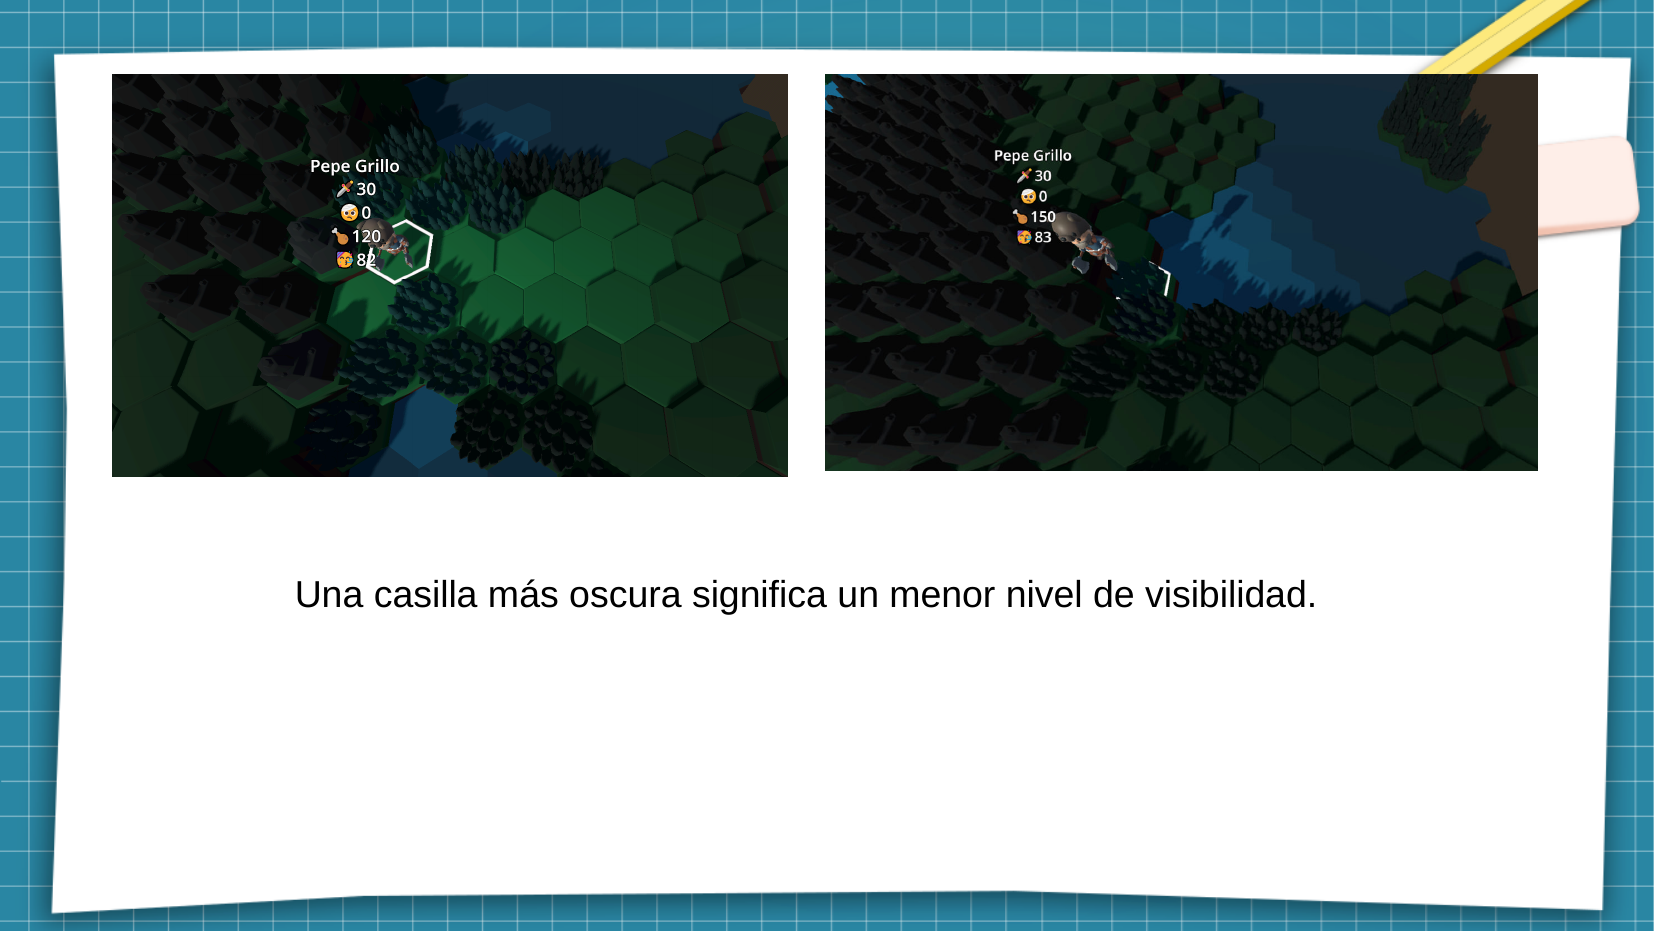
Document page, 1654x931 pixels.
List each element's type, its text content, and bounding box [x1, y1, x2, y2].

picture [0, 0, 1654, 931]
text_box Una casilla más oscura significa un menor nivel de visibilidad. [187, 562, 1425, 620]
